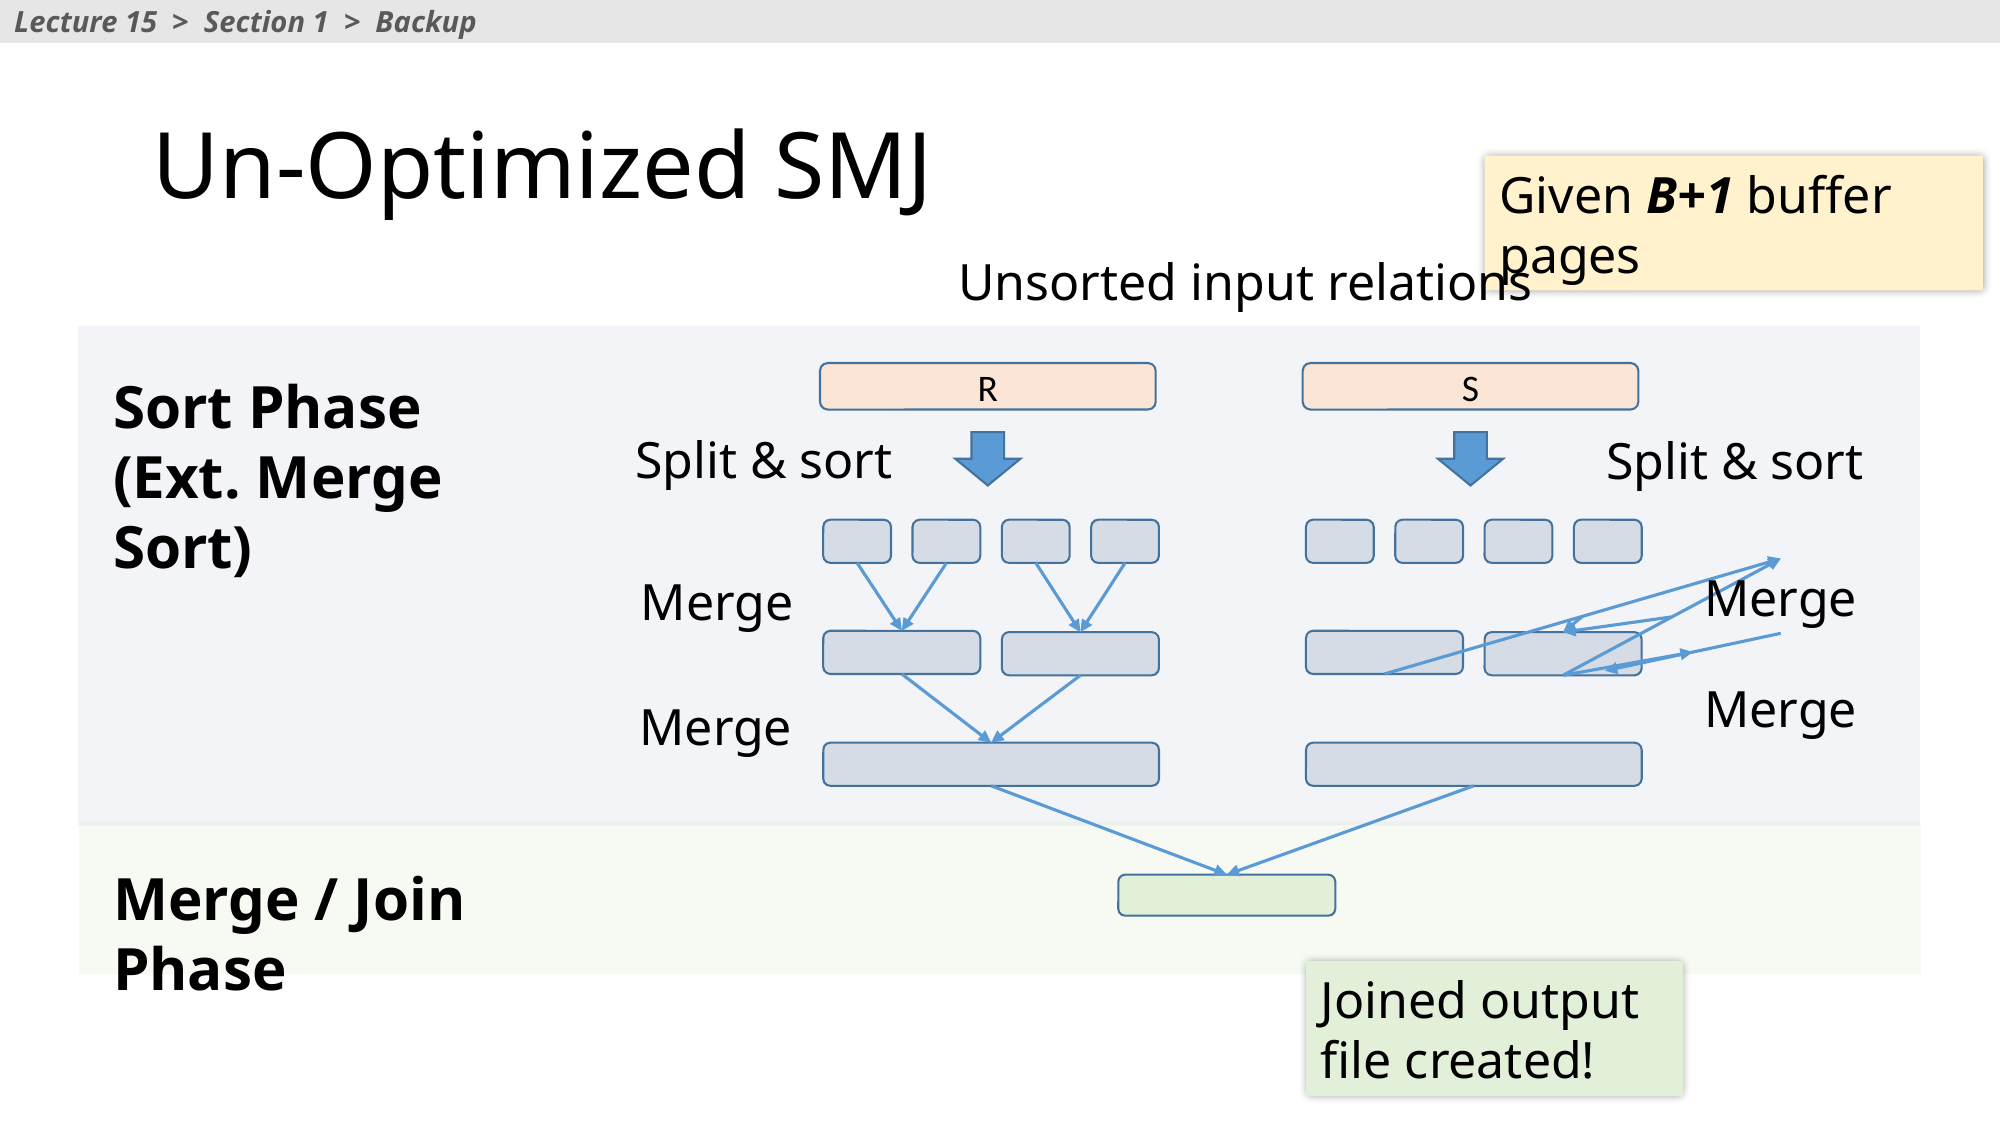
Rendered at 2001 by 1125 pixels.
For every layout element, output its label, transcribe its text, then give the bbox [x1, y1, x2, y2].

text_box Unsorted input relations [943, 243, 1548, 318]
title Un-Optimized SMJ [137, 59, 1863, 278]
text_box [0, 0, 2000, 47]
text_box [635, 558, 1863, 670]
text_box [79, 821, 1921, 975]
text_box Given B+1 buffer pages [1484, 155, 1983, 291]
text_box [78, 325, 1920, 826]
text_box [636, 421, 1863, 558]
text_box Joined output file created! [1306, 975, 1684, 1096]
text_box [634, 670, 1863, 786]
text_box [991, 785, 1474, 916]
